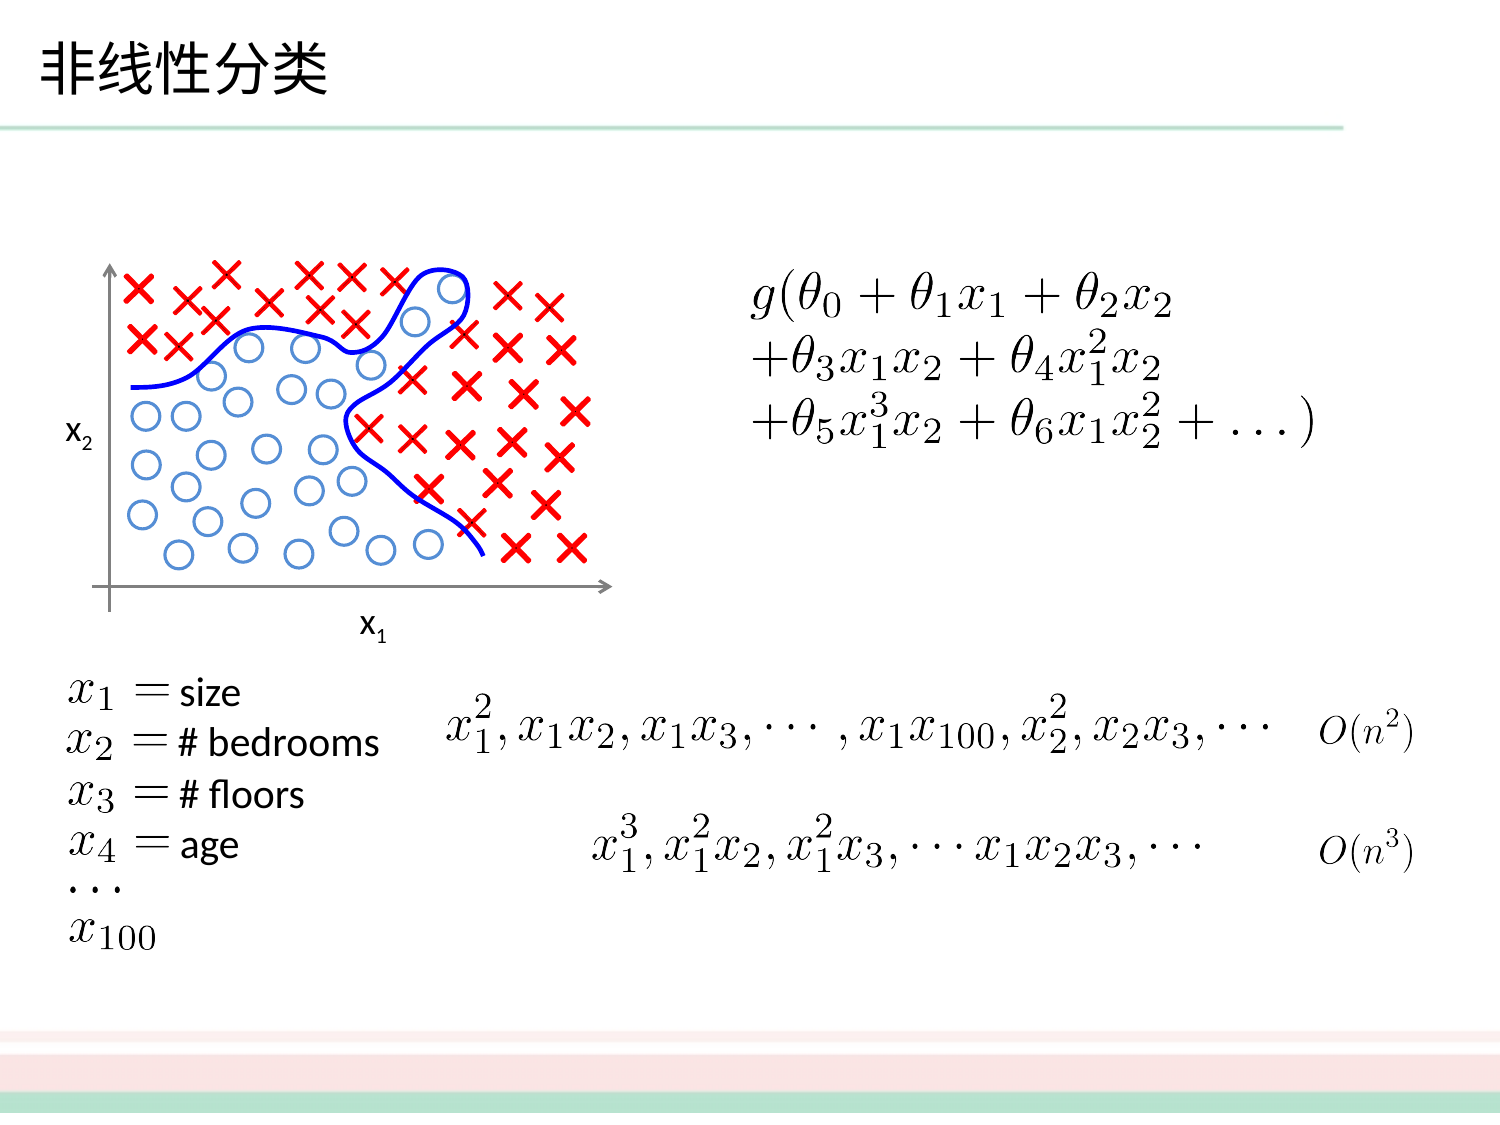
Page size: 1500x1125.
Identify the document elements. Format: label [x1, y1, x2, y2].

picture [0, 12, 1500, 1113]
text_box [66, 656, 473, 951]
text_box [446, 693, 1412, 873]
